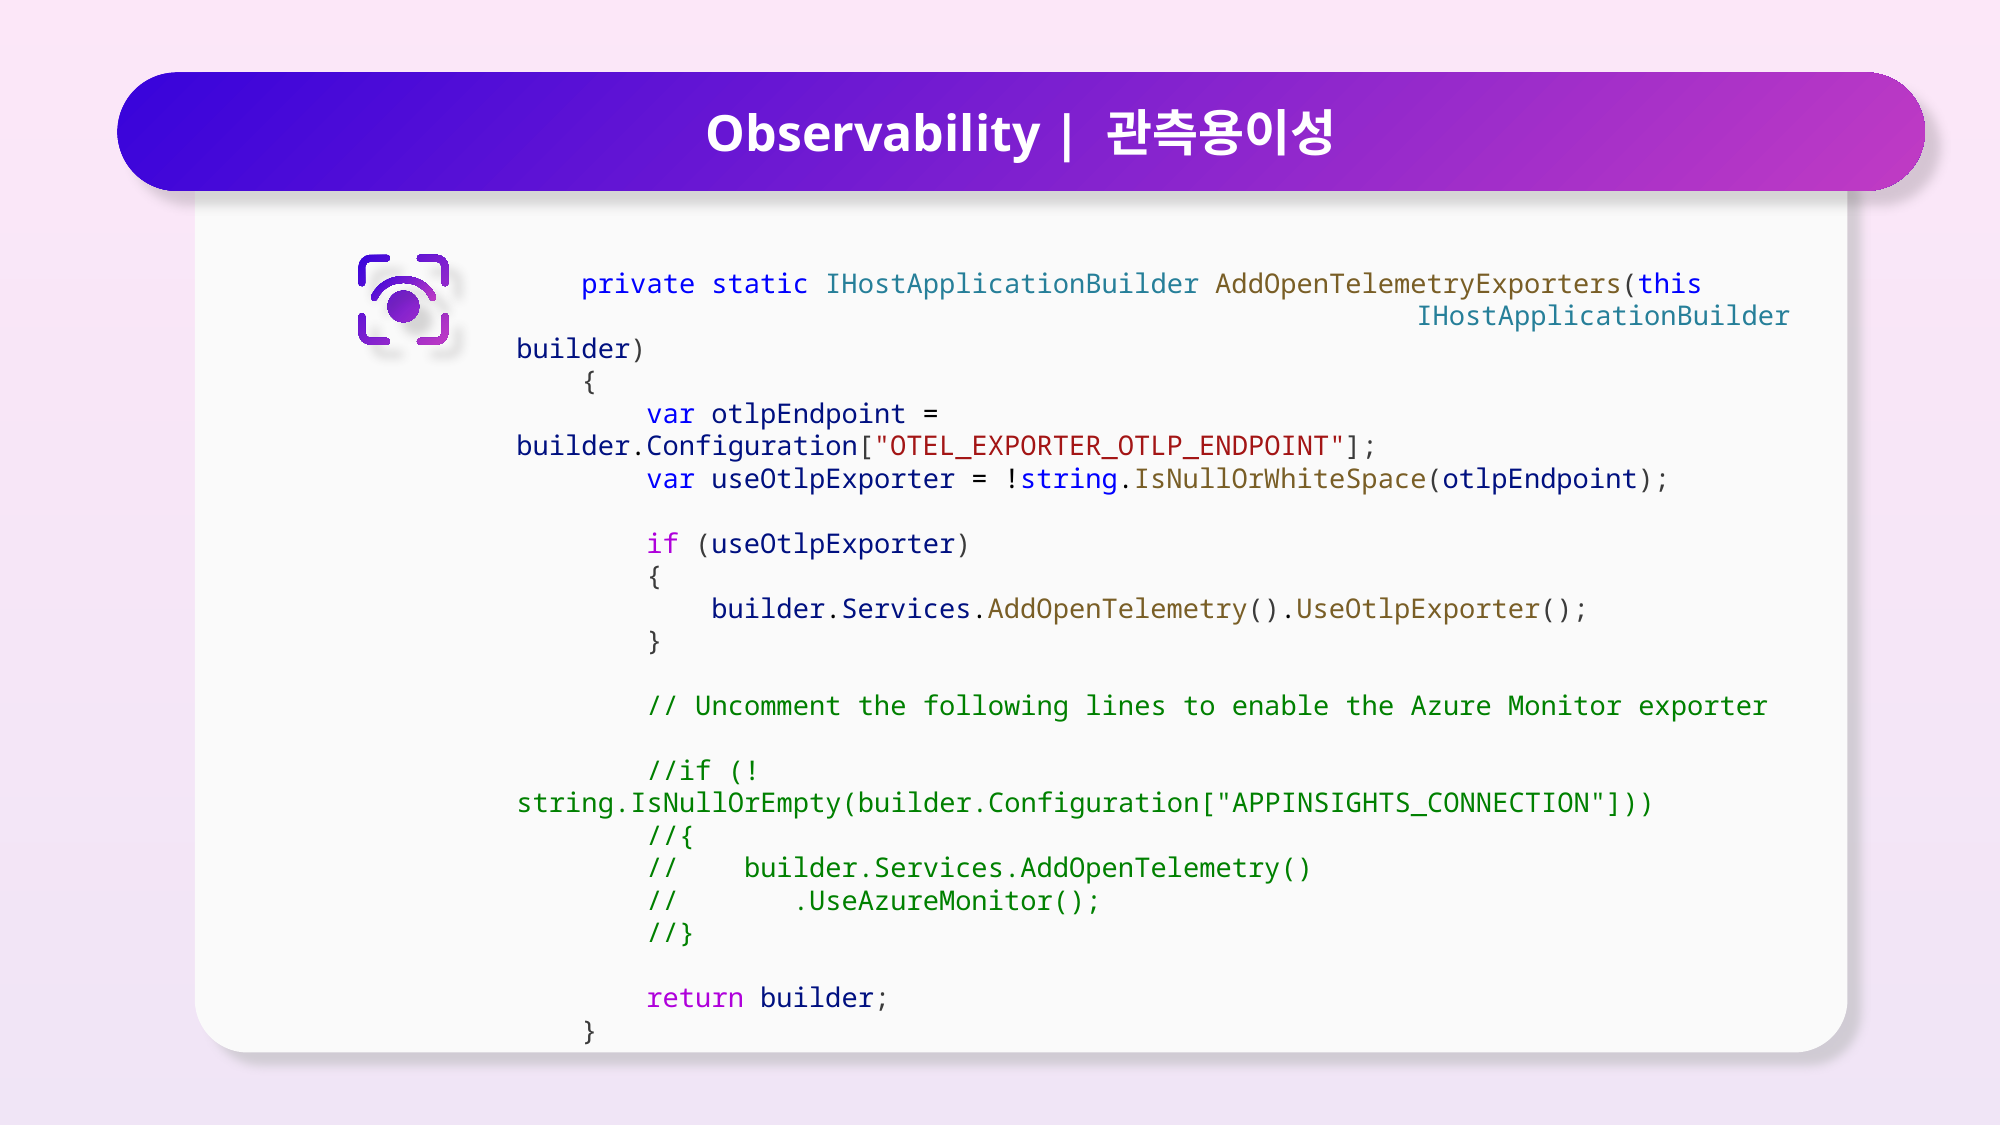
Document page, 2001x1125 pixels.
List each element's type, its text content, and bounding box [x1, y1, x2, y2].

text_box private static IHostApplicationBuilder AddOpenTelemetryExporters(this IHostApplicationBuilder builder) { var otlpEndpoint = builder.Configuration["OTEL_EXPORTER_OTLP_ENDPOINT"]; var useOtlpExporter = !string.IsNullOrWhiteSpace(otlpEndpoint); if (useOtlpExporter) { builder.Services.AddOpenTelemetry().UseOtlpExporter(); } // Uncomment the following lines to enable the Azure Monitor exporter //if (!string.IsNullOrEmpty(builder.Configuration["APPINSIGHTS_CONNECTION"])) //{ // builder.Services.AddOpenTelemetry() // .UseAzureMonitor(); //} return builder; } [501, 258, 1823, 1054]
text_box [194, 213, 1848, 1053]
text_box Observability | 관측용이성 [117, 72, 1925, 191]
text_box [253, 254, 554, 456]
